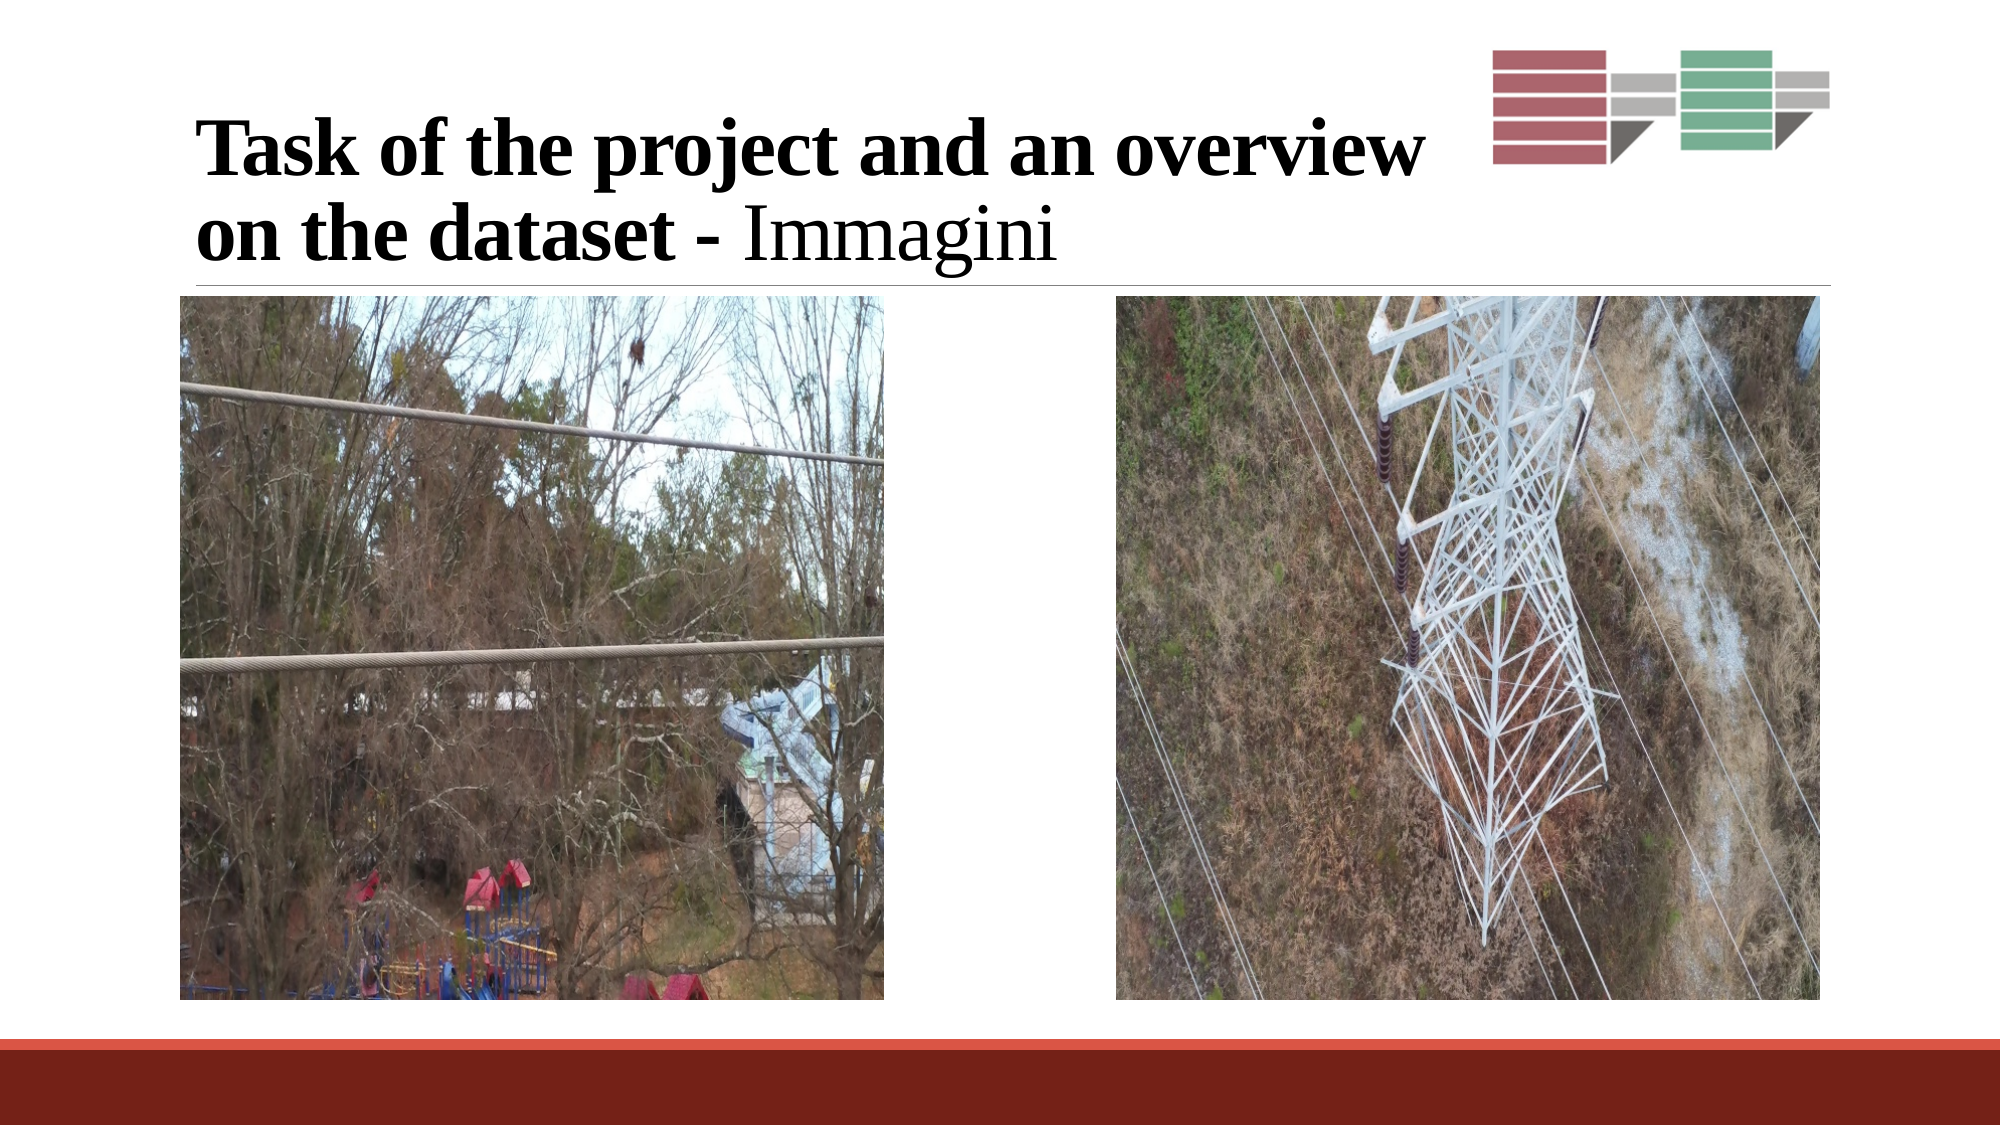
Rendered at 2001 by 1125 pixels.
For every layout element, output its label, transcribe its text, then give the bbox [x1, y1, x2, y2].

title Task of the project and an overview on the dataset - Immagini [180, 47, 1491, 285]
title Model testing – Intersection Over Union [1491, 47, 1830, 168]
picture [1116, 296, 1821, 1001]
picture [179, 296, 884, 1001]
